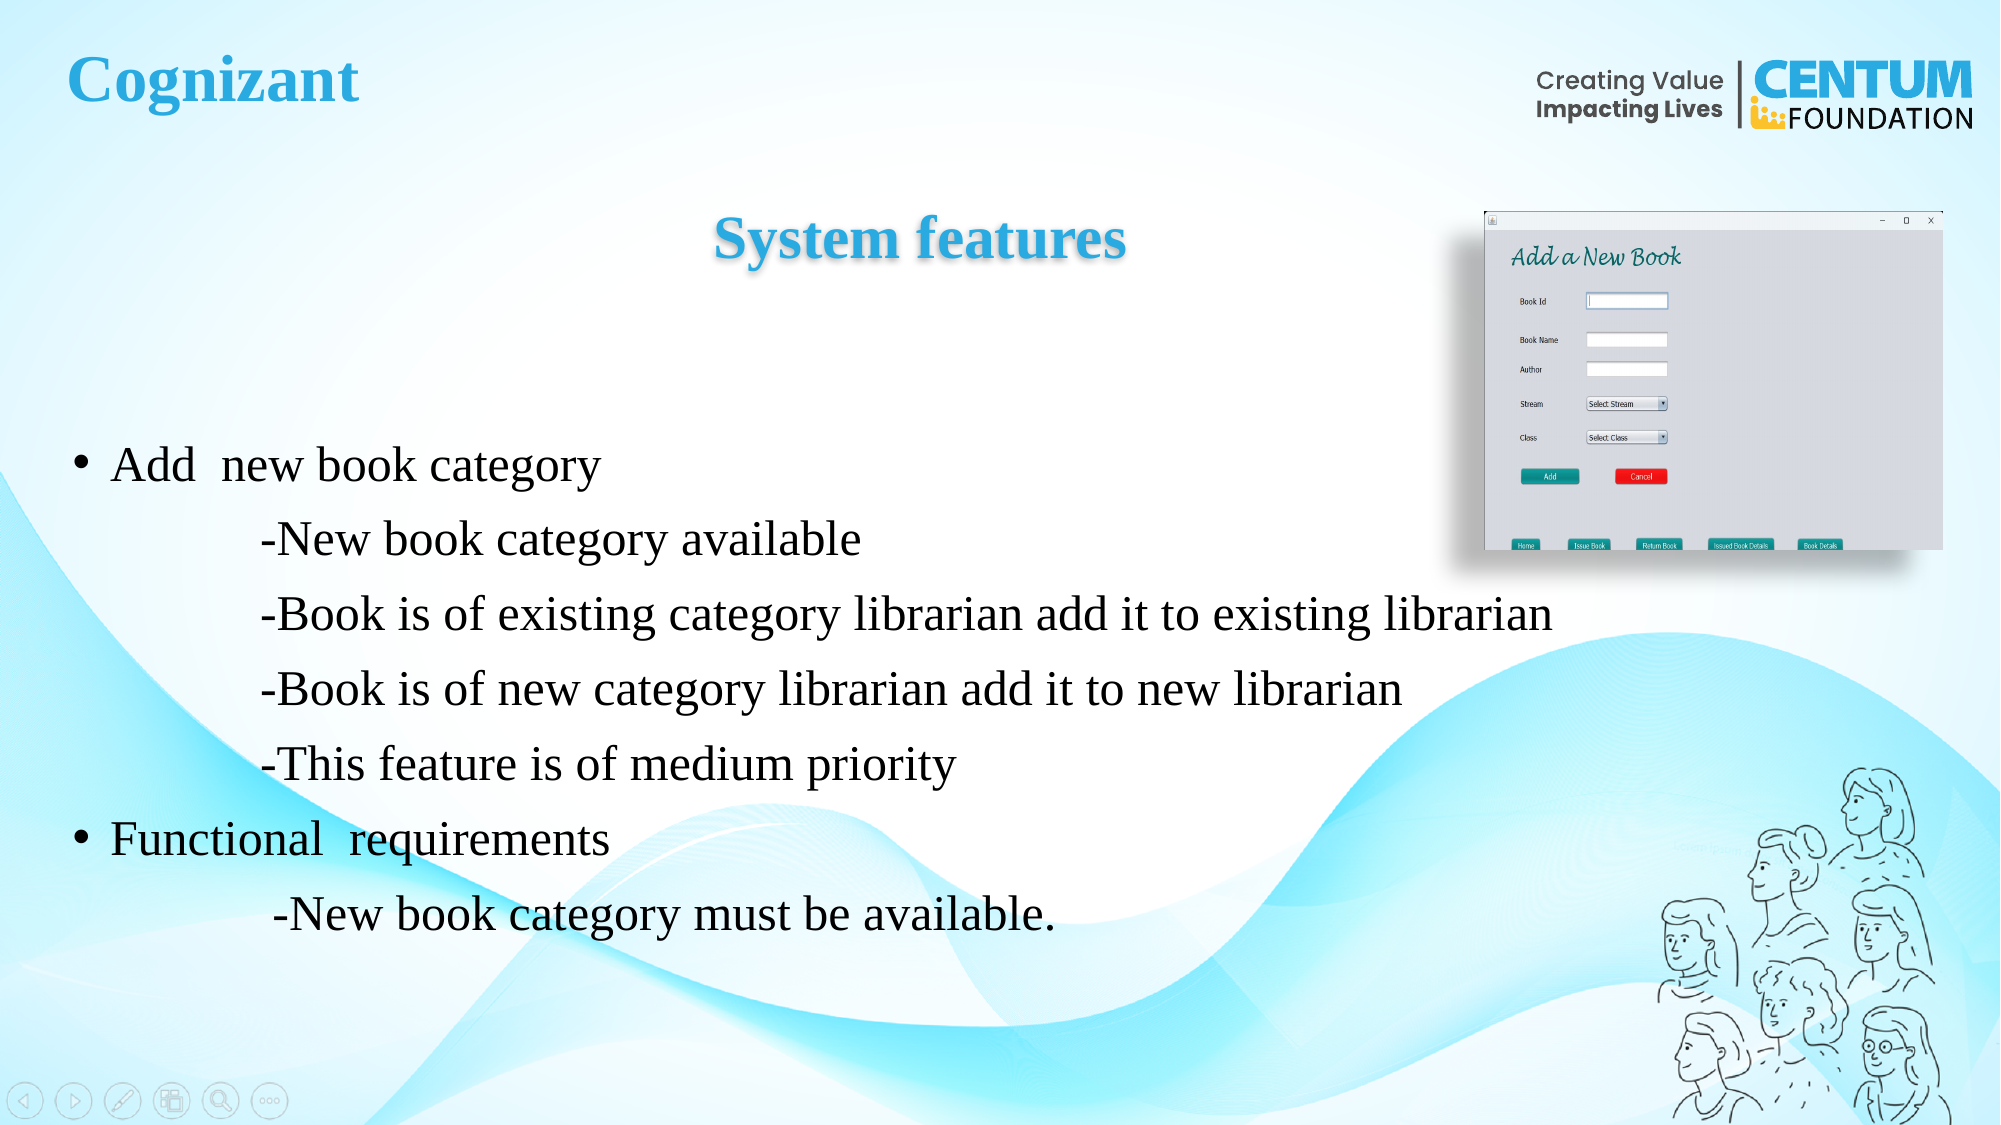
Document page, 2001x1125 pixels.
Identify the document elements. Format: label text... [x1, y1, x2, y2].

title System features [698, 197, 1299, 280]
picture [0, 0, 2000, 1125]
list Add new book category -New book category available -Book is of existing category librarian add it to existing librarian -Book is of new category librarian add it to new librarian -This feature is of medium priority Functional requirements -New book category must be available. [57, 430, 1758, 1125]
